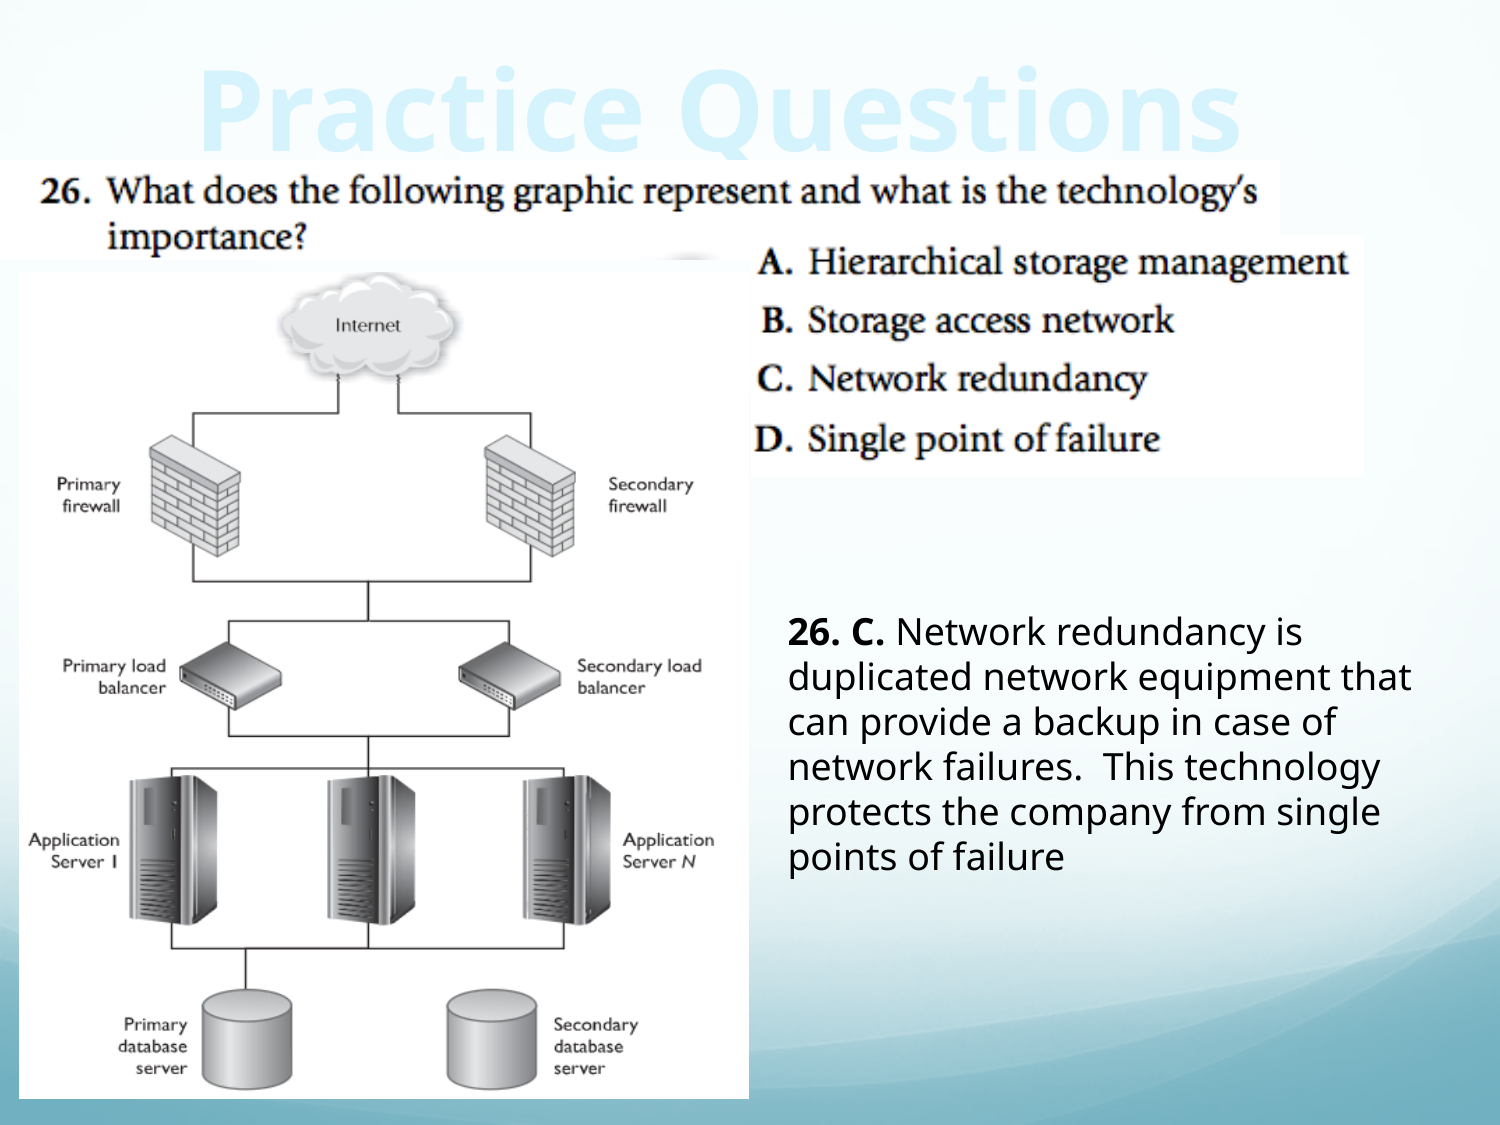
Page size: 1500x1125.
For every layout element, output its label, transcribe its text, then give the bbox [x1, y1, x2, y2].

text_box 26. C. Network redundancy is duplicated network equipment that can provide a backup in case of network failures. This technology protects the company from single points of failure [772, 600, 1437, 886]
picture [18, 271, 749, 1099]
picture [0, 159, 1365, 478]
text_box Practice Questions [75, 31, 1364, 182]
